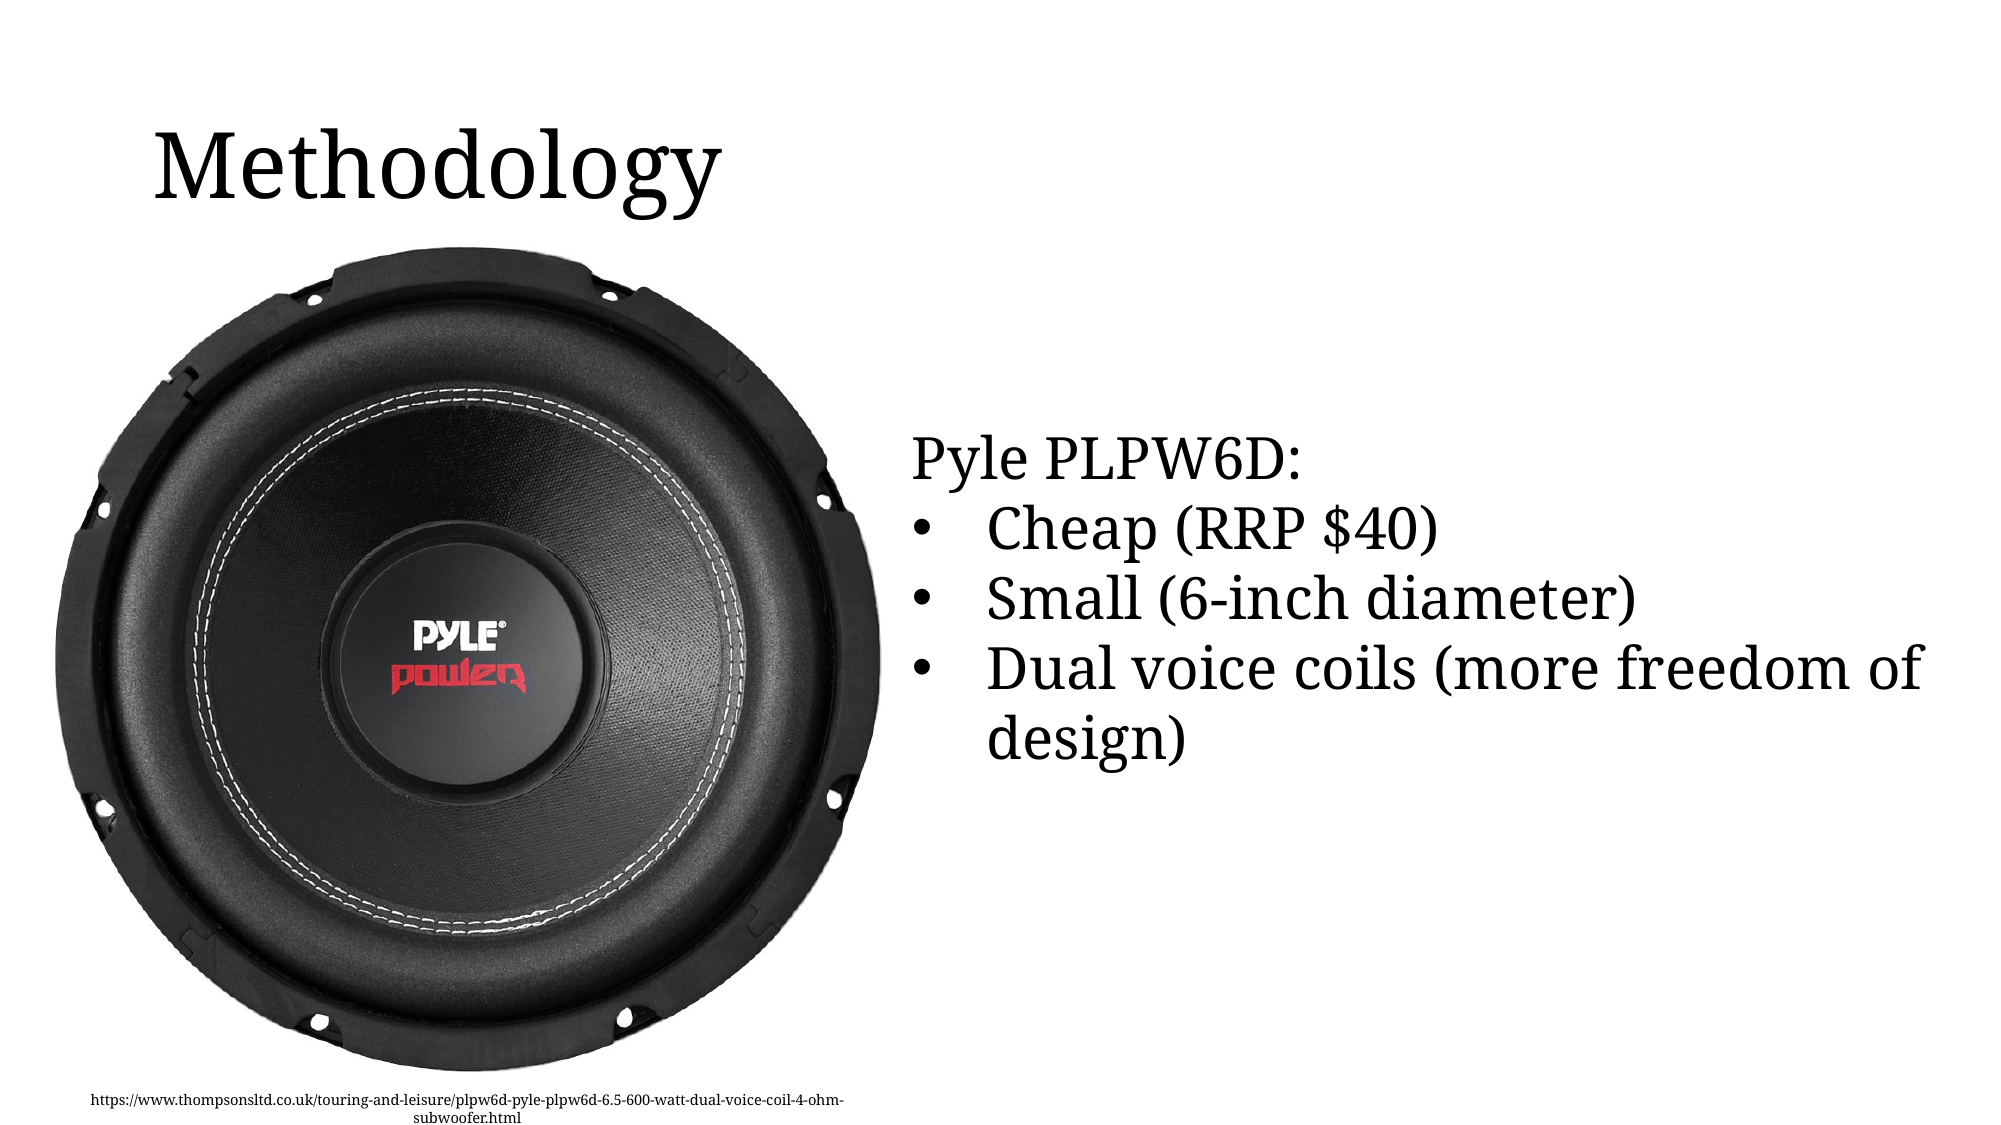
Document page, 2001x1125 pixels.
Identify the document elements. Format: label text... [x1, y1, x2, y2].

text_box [37, 231, 898, 1117]
title Methodology [137, 59, 1863, 278]
text_box Pyle PLPW6D: Cheap (RRP $40) Small (6-inch diameter) Dual voice coils (more freedom of design) [898, 413, 2000, 779]
